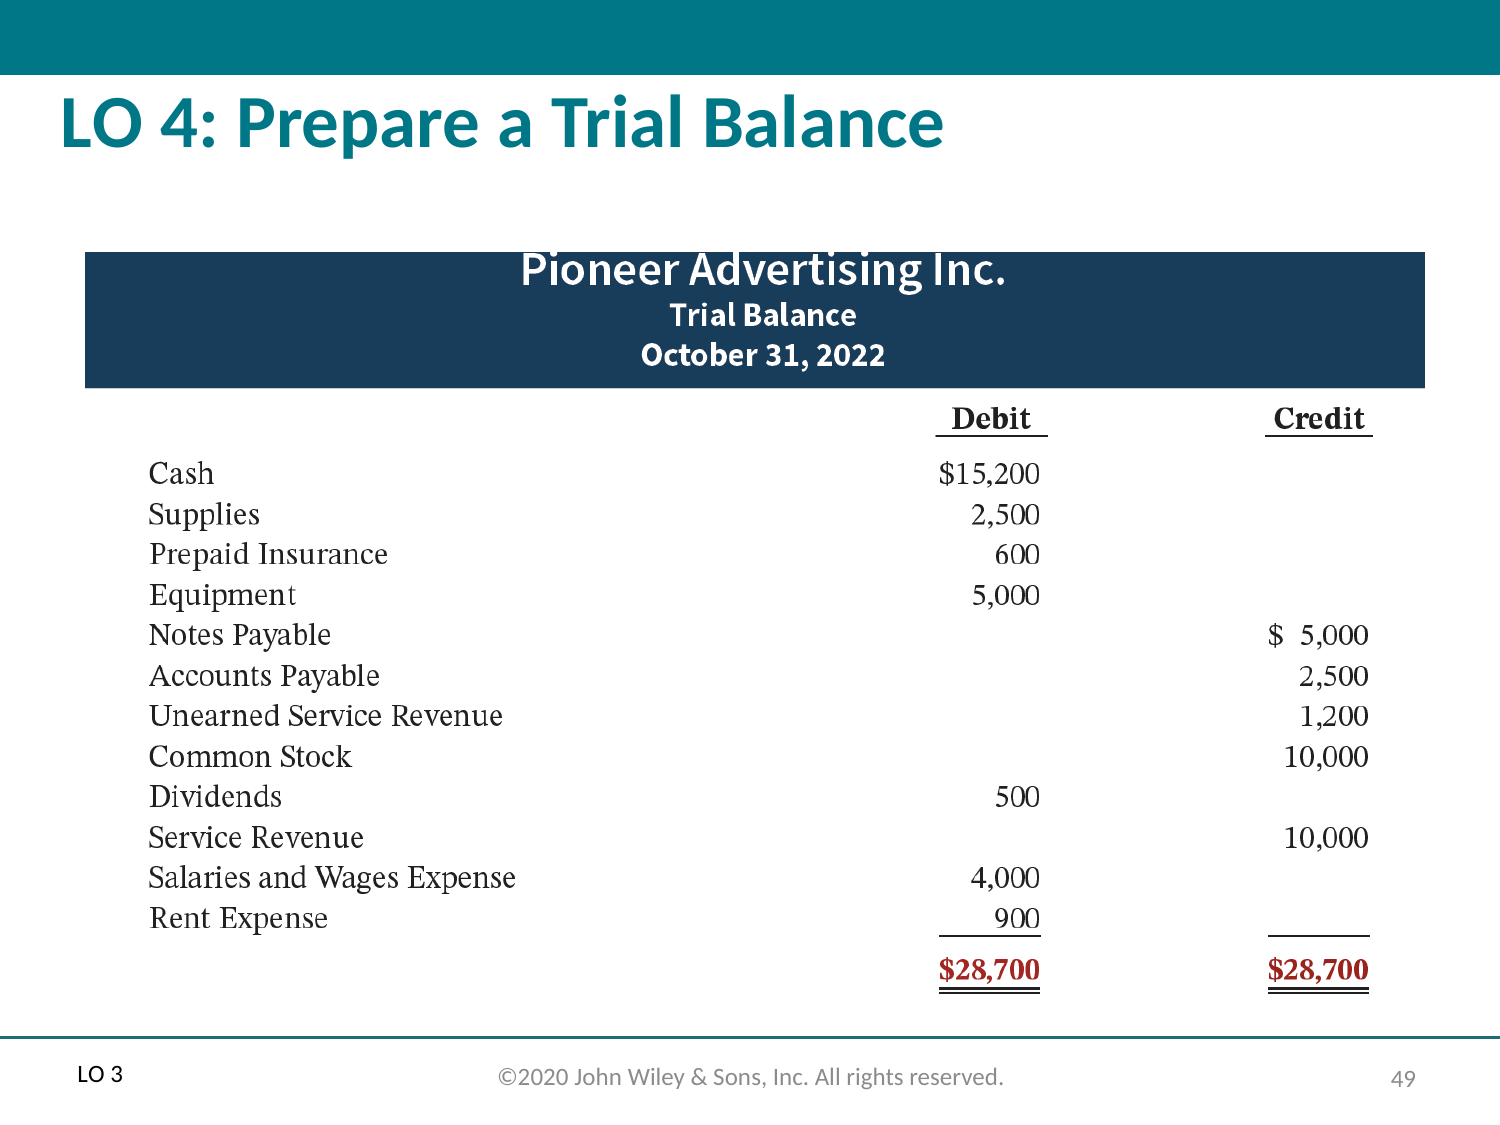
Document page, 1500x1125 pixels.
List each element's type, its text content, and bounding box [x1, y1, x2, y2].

title L O 4: Prepare a Trial Balance [45, 75, 1447, 235]
list L O 3 [62, 1053, 155, 1099]
picture [85, 252, 1425, 1006]
